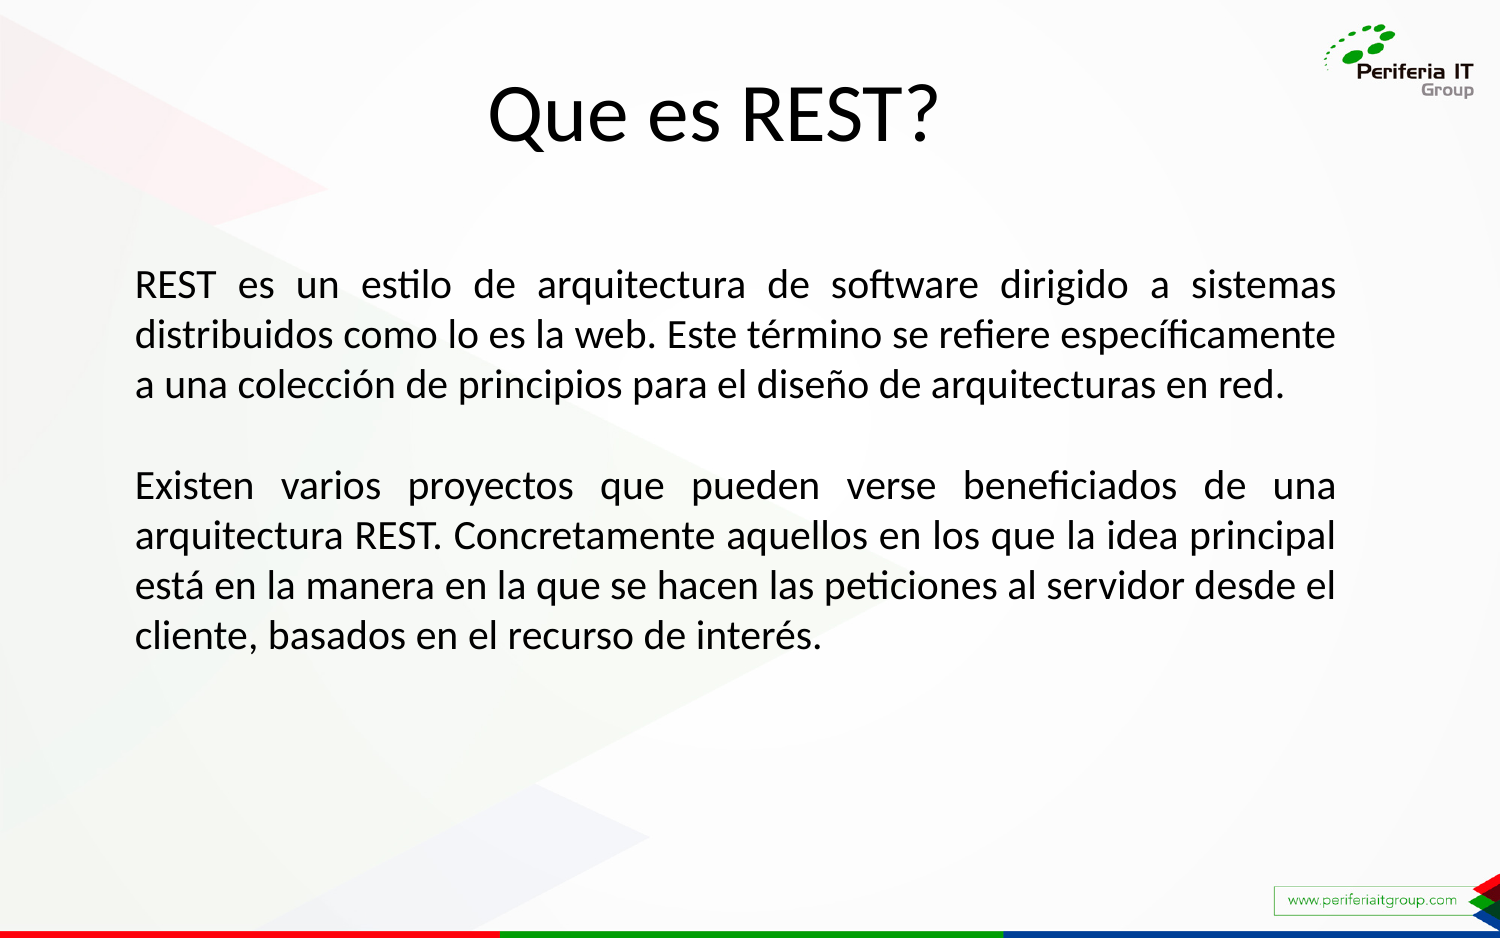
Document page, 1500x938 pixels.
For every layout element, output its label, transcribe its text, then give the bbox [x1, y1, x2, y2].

text_box Que es REST? [472, 51, 1500, 166]
text_box REST es un estilo de arquitectura de software dirigido a sistemas distribuidos como lo es la web. Este término se refiere específicamente a una colección de principios para el diseño de arquitecturas en red. Existen varios proyectos que pueden verse beneficiados de una arquitectura REST. Concretamente aquellos en los que la idea principal está en la manera en la que se hacen las peticiones al servidor desde el cliente, basados en el recurso de interés. [119, 249, 1352, 665]
picture [0, 0, 1500, 938]
